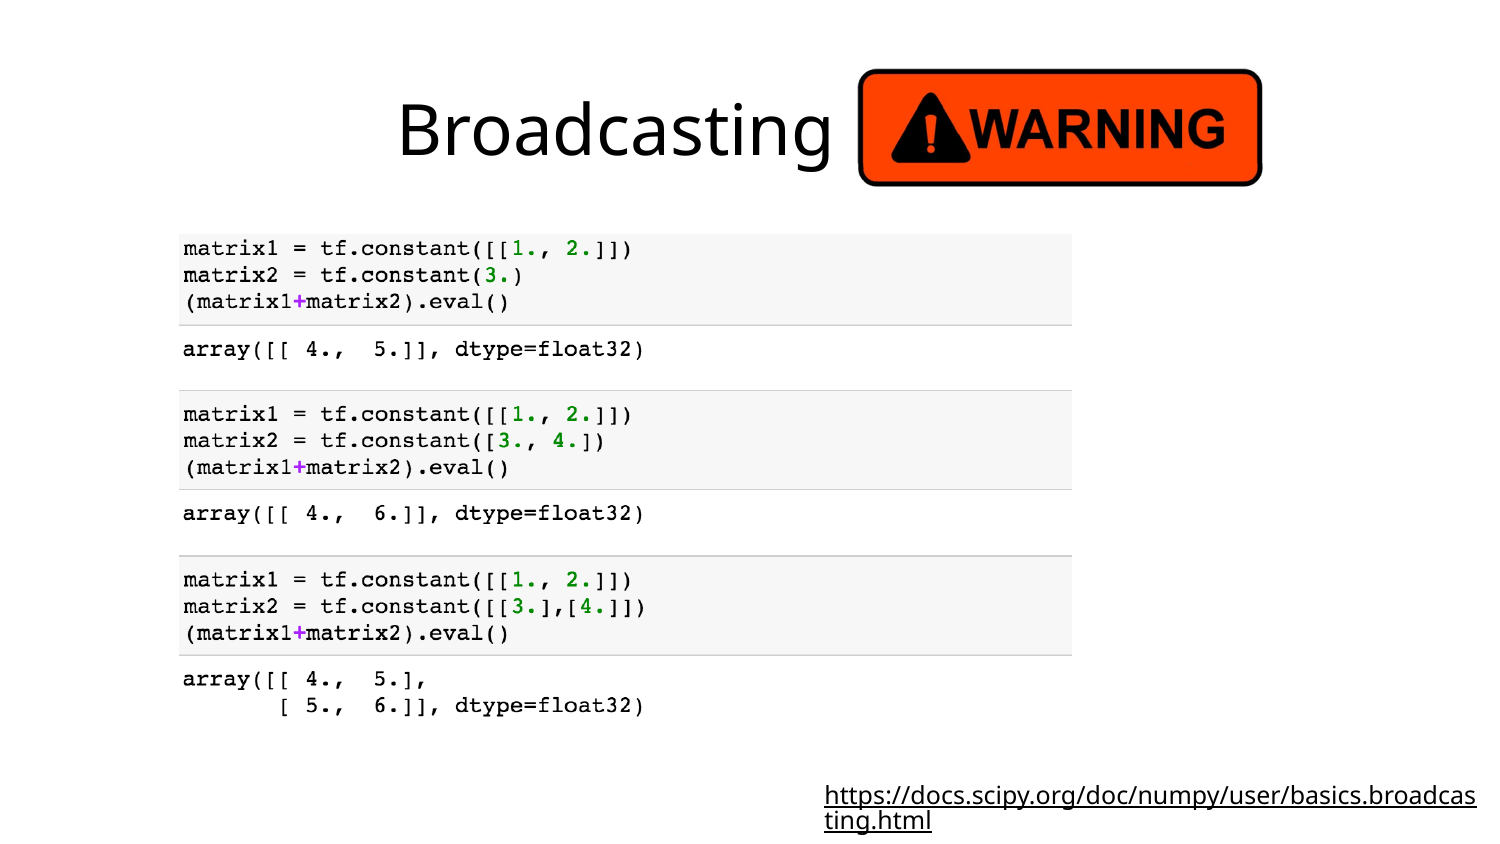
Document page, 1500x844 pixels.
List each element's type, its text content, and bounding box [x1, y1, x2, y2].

picture [178, 234, 1072, 731]
title Broadcasting [297, 21, 954, 232]
picture [857, 68, 1264, 187]
text_box https://docs.scipy.org/doc/numpy/user/basics.broadcasting.html [809, 778, 1500, 844]
